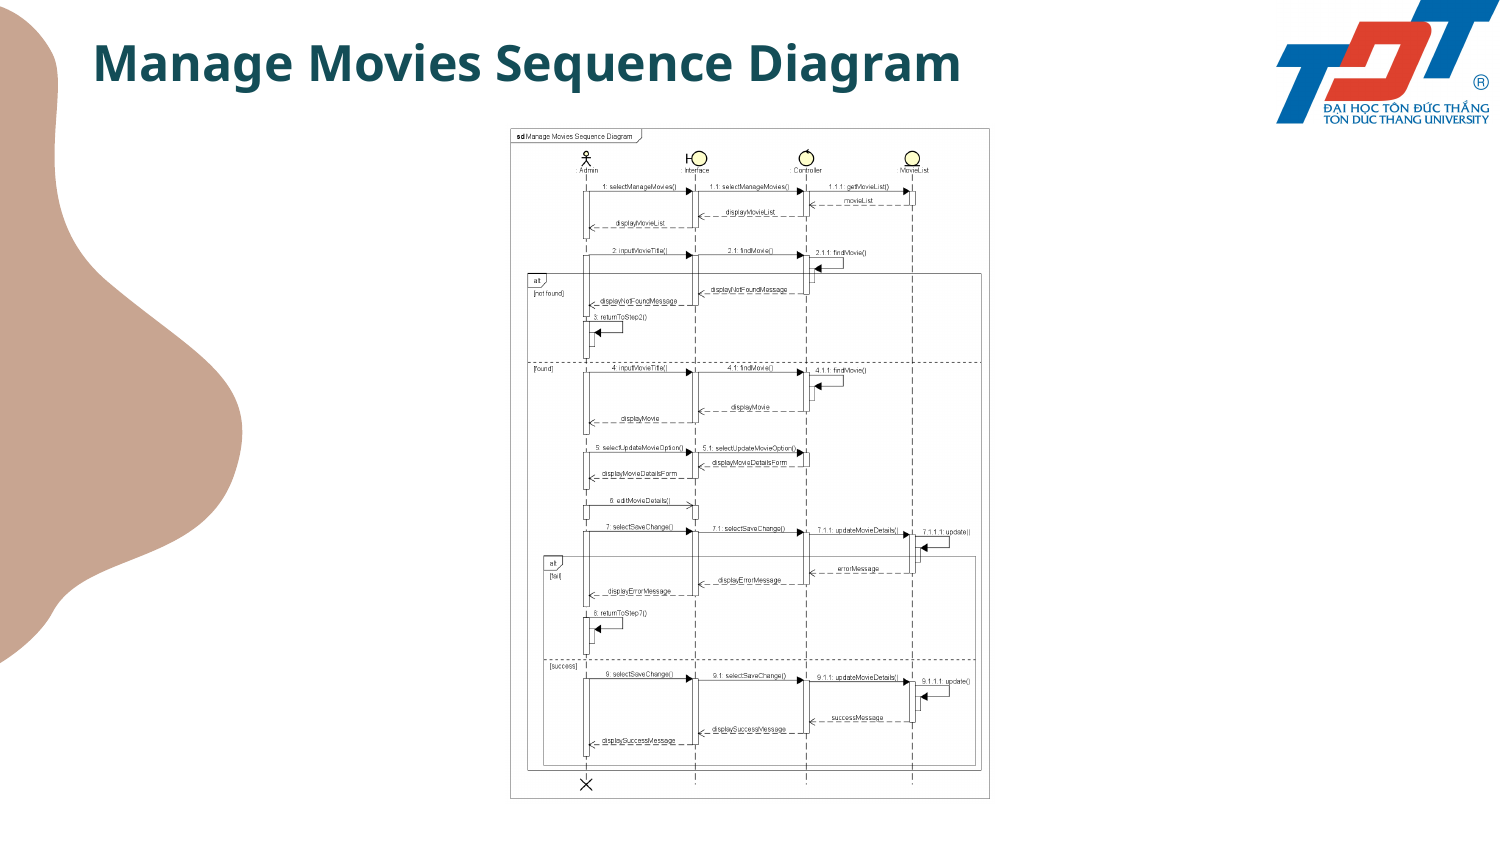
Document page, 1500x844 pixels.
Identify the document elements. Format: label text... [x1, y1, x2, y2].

picture [505, 123, 995, 804]
text_box Manage Movies Sequence Diagram [77, 9, 1271, 114]
picture [1276, 0, 1500, 124]
